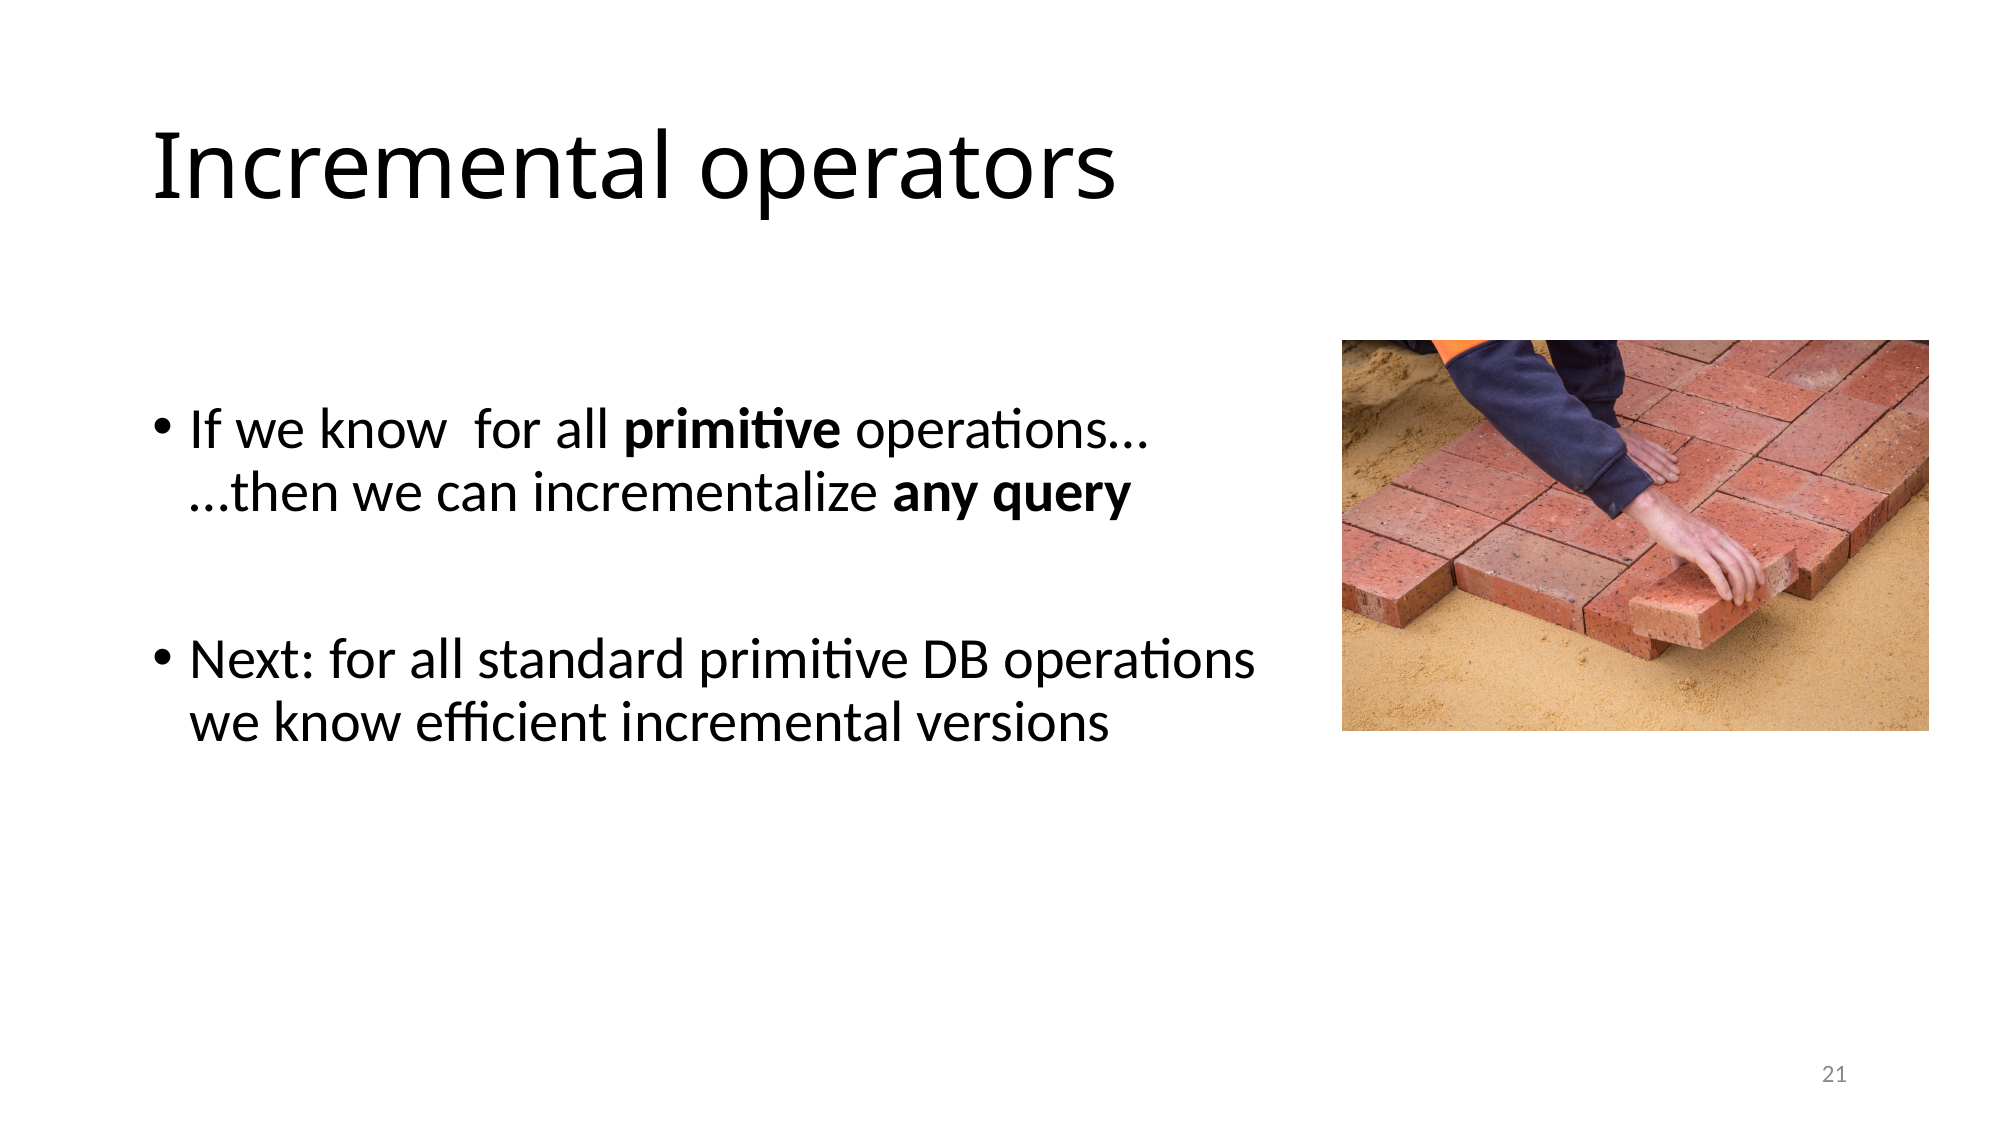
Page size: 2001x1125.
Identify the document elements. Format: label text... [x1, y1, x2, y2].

title Incremental operators [137, 59, 1863, 278]
picture [1342, 340, 1929, 731]
slide_number 21 [1798, 1042, 1863, 1103]
